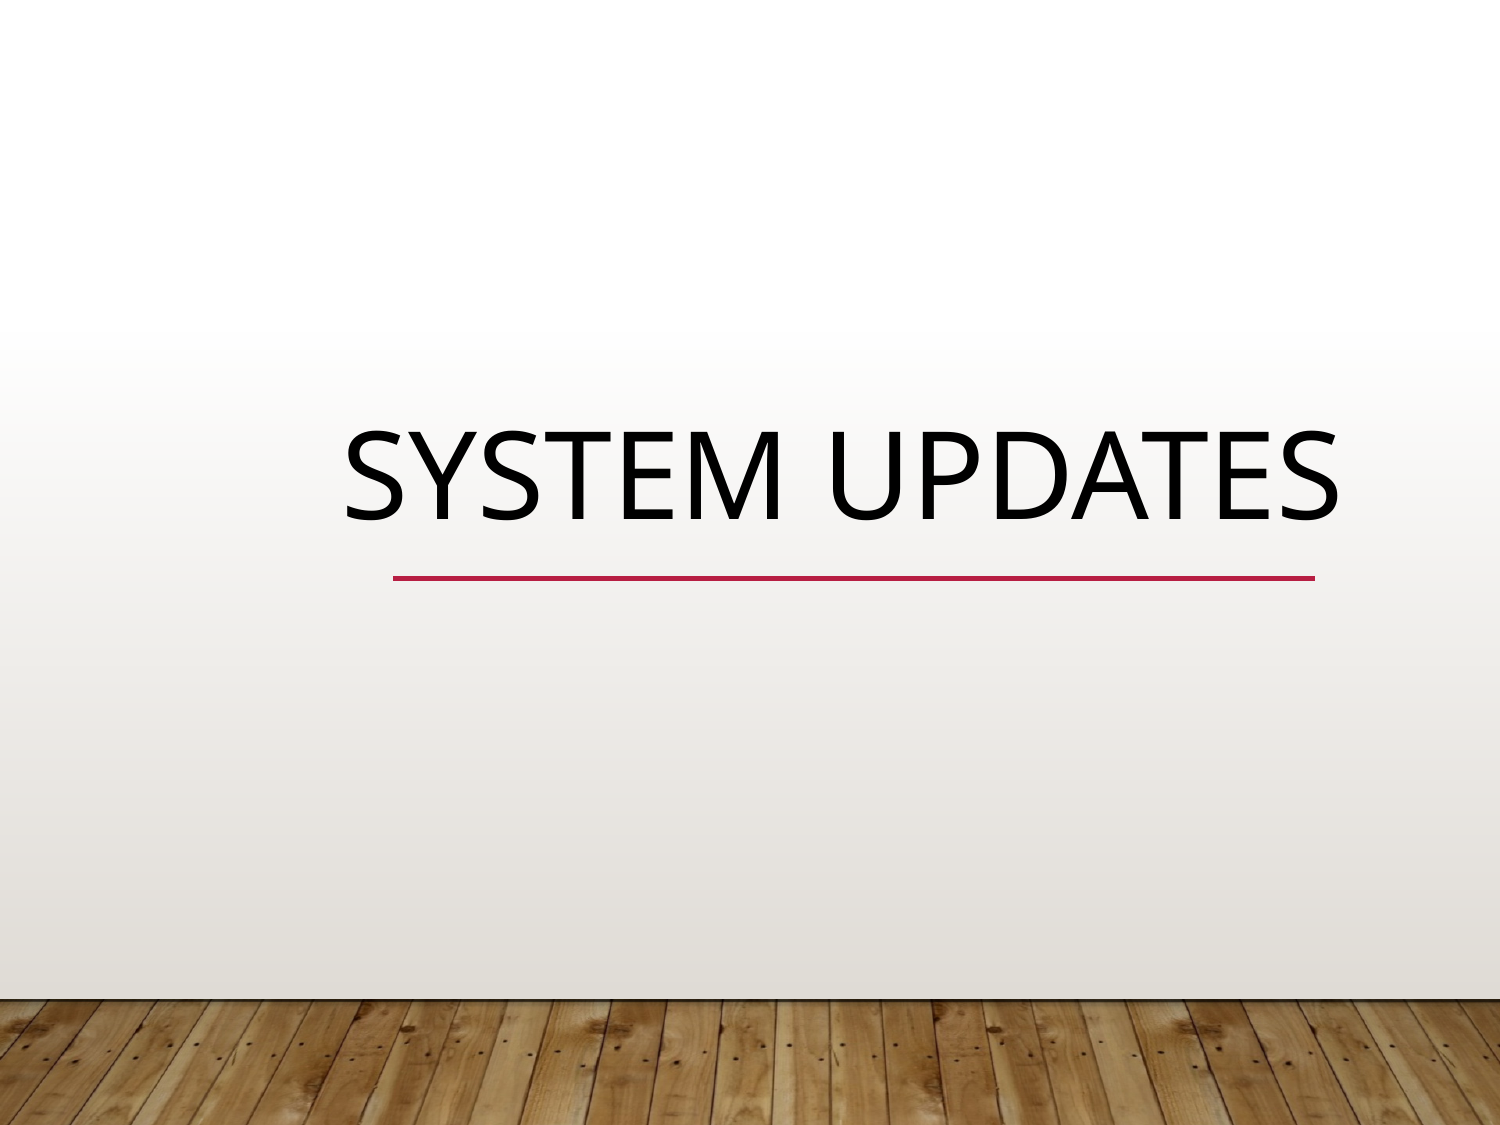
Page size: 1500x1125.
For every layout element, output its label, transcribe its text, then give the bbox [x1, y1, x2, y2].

title System Updates [326, 390, 1389, 563]
picture [0, 999, 1500, 1125]
